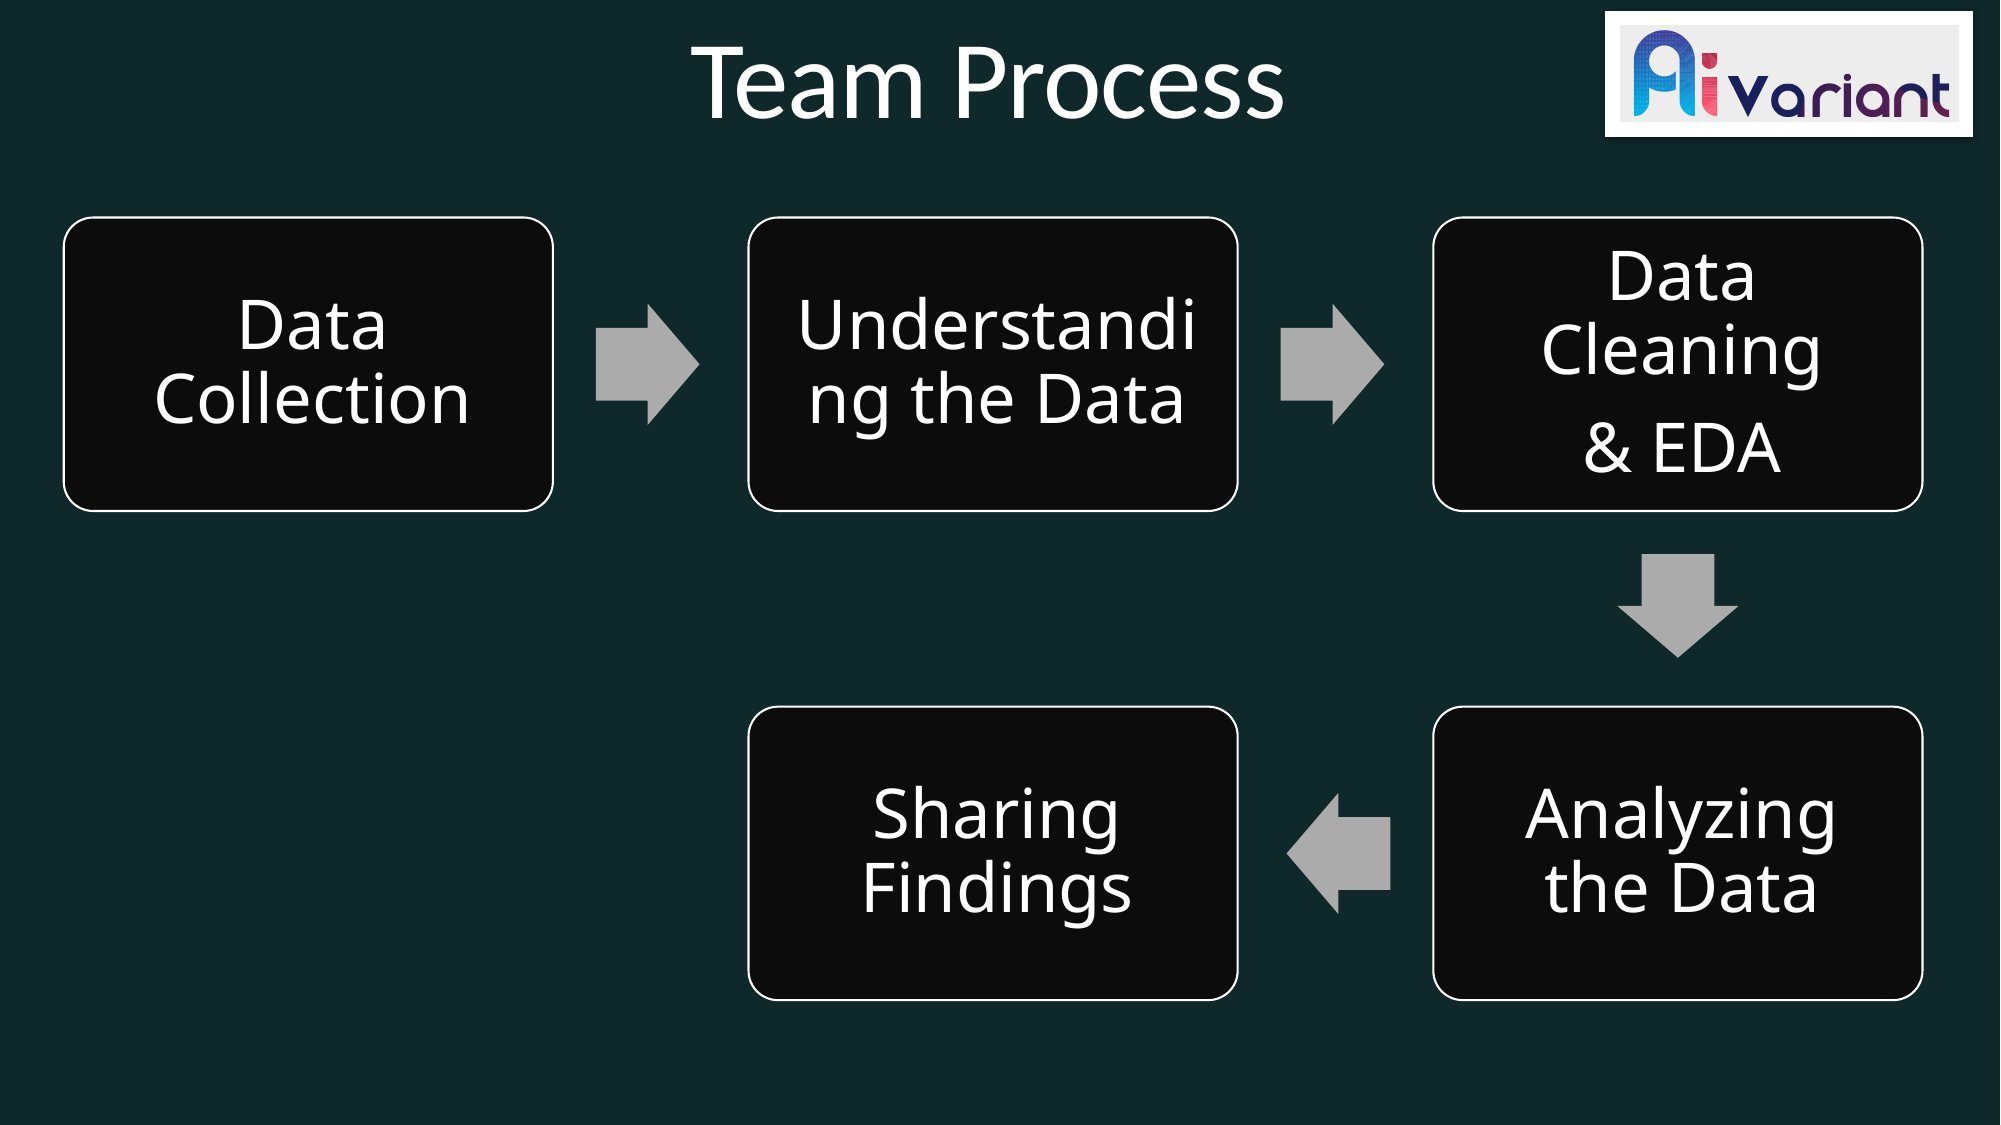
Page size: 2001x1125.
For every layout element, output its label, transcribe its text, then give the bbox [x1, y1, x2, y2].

picture [1619, 25, 1960, 123]
title Team Process [424, 6, 1551, 117]
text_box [61, 117, 1925, 1100]
